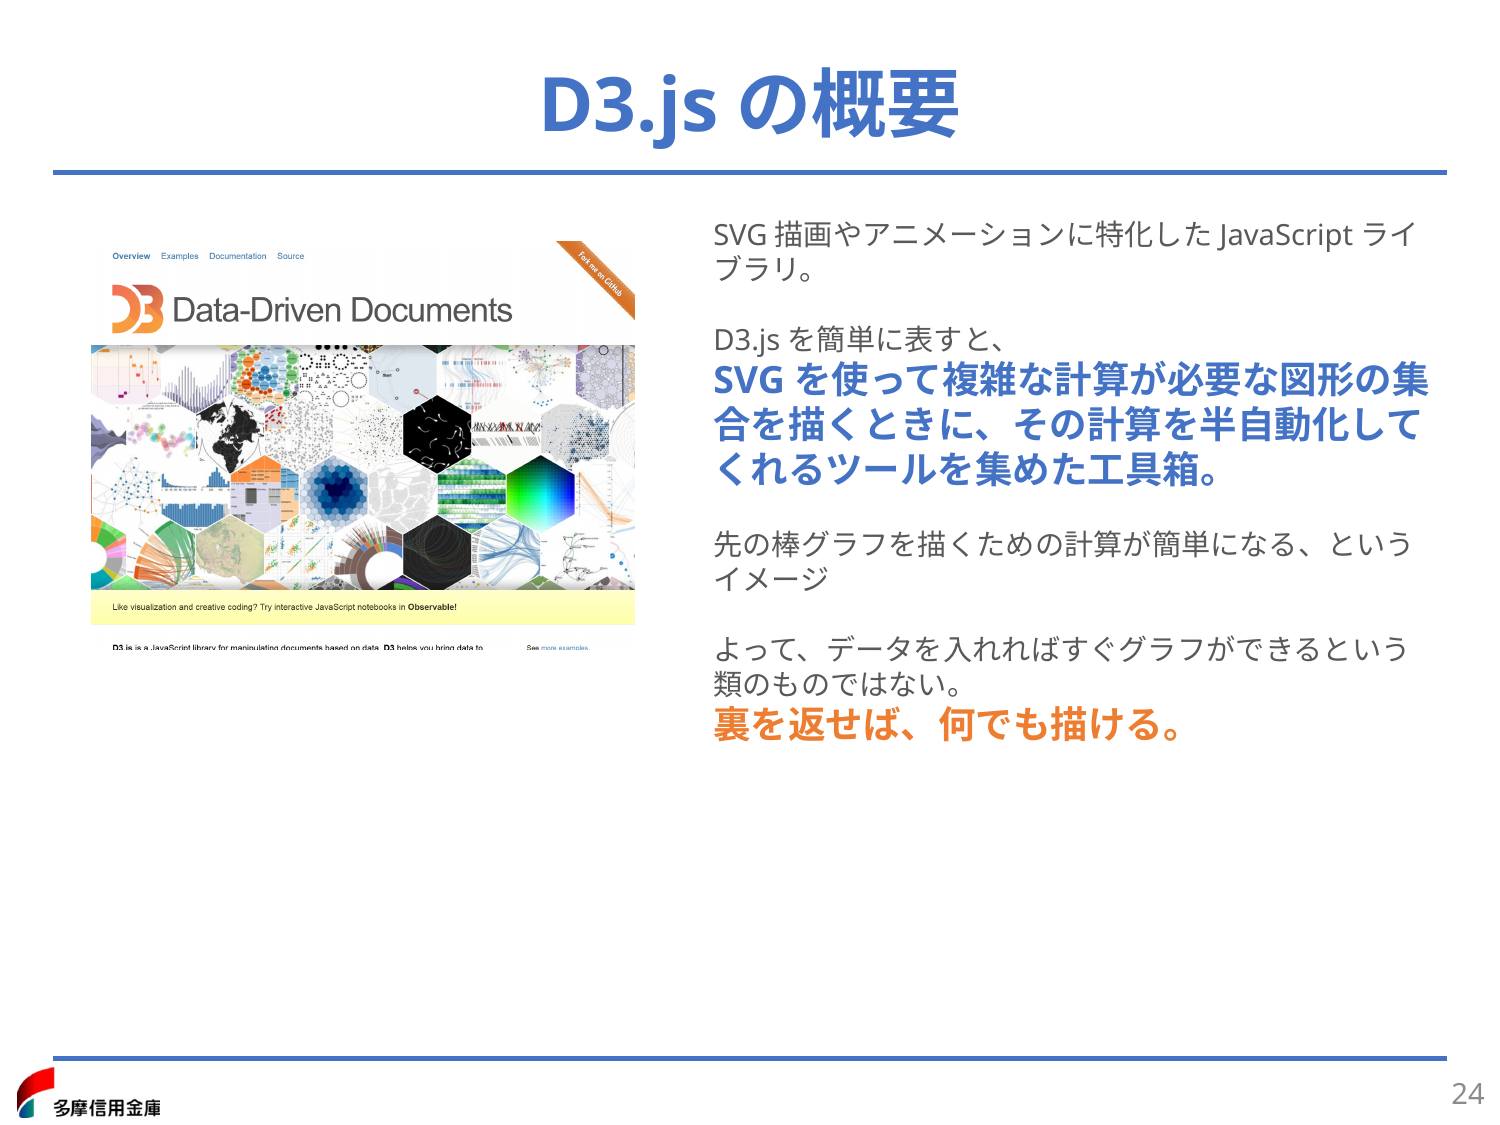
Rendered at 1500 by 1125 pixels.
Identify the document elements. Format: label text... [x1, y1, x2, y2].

text_box SVG描画やアニメーションに特化したJavaScriptライブラリ。 D3.jsを簡単に表すと、 SVGを使って複雑な計算が必要な図形の集合を描くときに、その計算を半自動化してくれるツールを集めた工具箱。 先の棒グラフを描くための計算が簡単になる、というイメージ よって、データを入れればすぐグラフができるという類のものではない。 裏を返せば、何でも描ける。 [698, 209, 1450, 754]
slide_number 24 [1149, 1065, 1500, 1125]
picture [17, 1067, 160, 1118]
title D3.jsの概要 [75, 19, 1425, 185]
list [91, 241, 636, 650]
